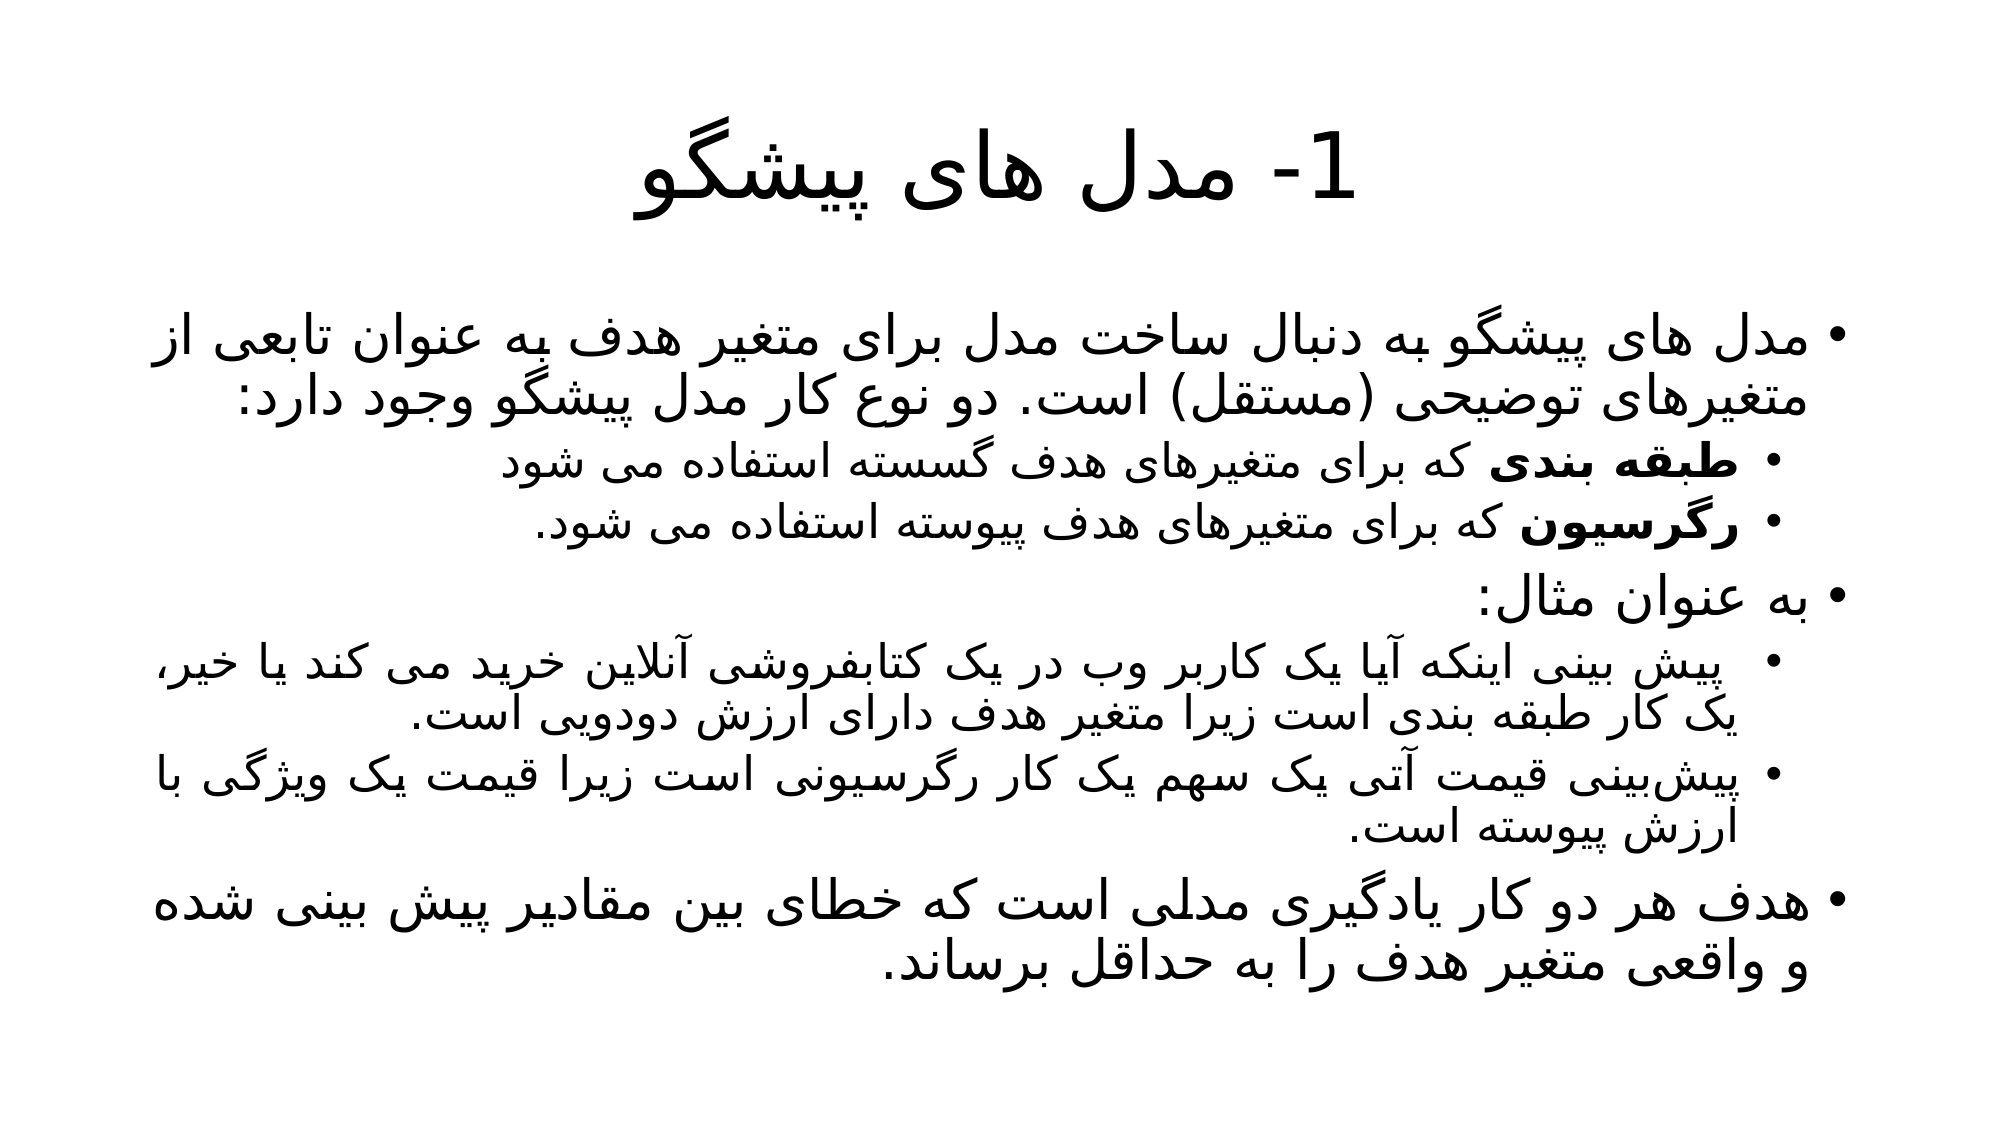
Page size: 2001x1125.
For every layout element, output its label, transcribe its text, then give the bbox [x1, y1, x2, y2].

list مدل های پیشگو به دنبال ساخت مدل برای متغیر هدف به عنوان تابعی از متغیرهای توضیحی (مستقل) است. دو نوع کار مدل پیشگو وجود دارد: طبقه بندی که برای متغیرهای هدف گسسته استفاده می شود رگرسیون که برای متغیرهای هدف پیوسته استفاده می شود. به عنوان مثال: پیش بینی اینکه آیا یک کاربر وب در یک کتابفروشی آنلاین خرید می کند یا خیر، یک کار طبقه بندی است زیرا متغیر هدف دارای ارزش دودویی است. پیش‌بینی قیمت آتی یک سهم یک کار رگرسیونی است زیرا قیمت یک ویژگی با ارزش پیوسته است. هدف هر دو کار یادگیری مدلی است که خطای بین مقادیر پیش بینی شده و واقعی متغیر هدف را به حداقل برساند. [137, 299, 1863, 1014]
title 1- مدل های پیشگو [137, 59, 1863, 278]
